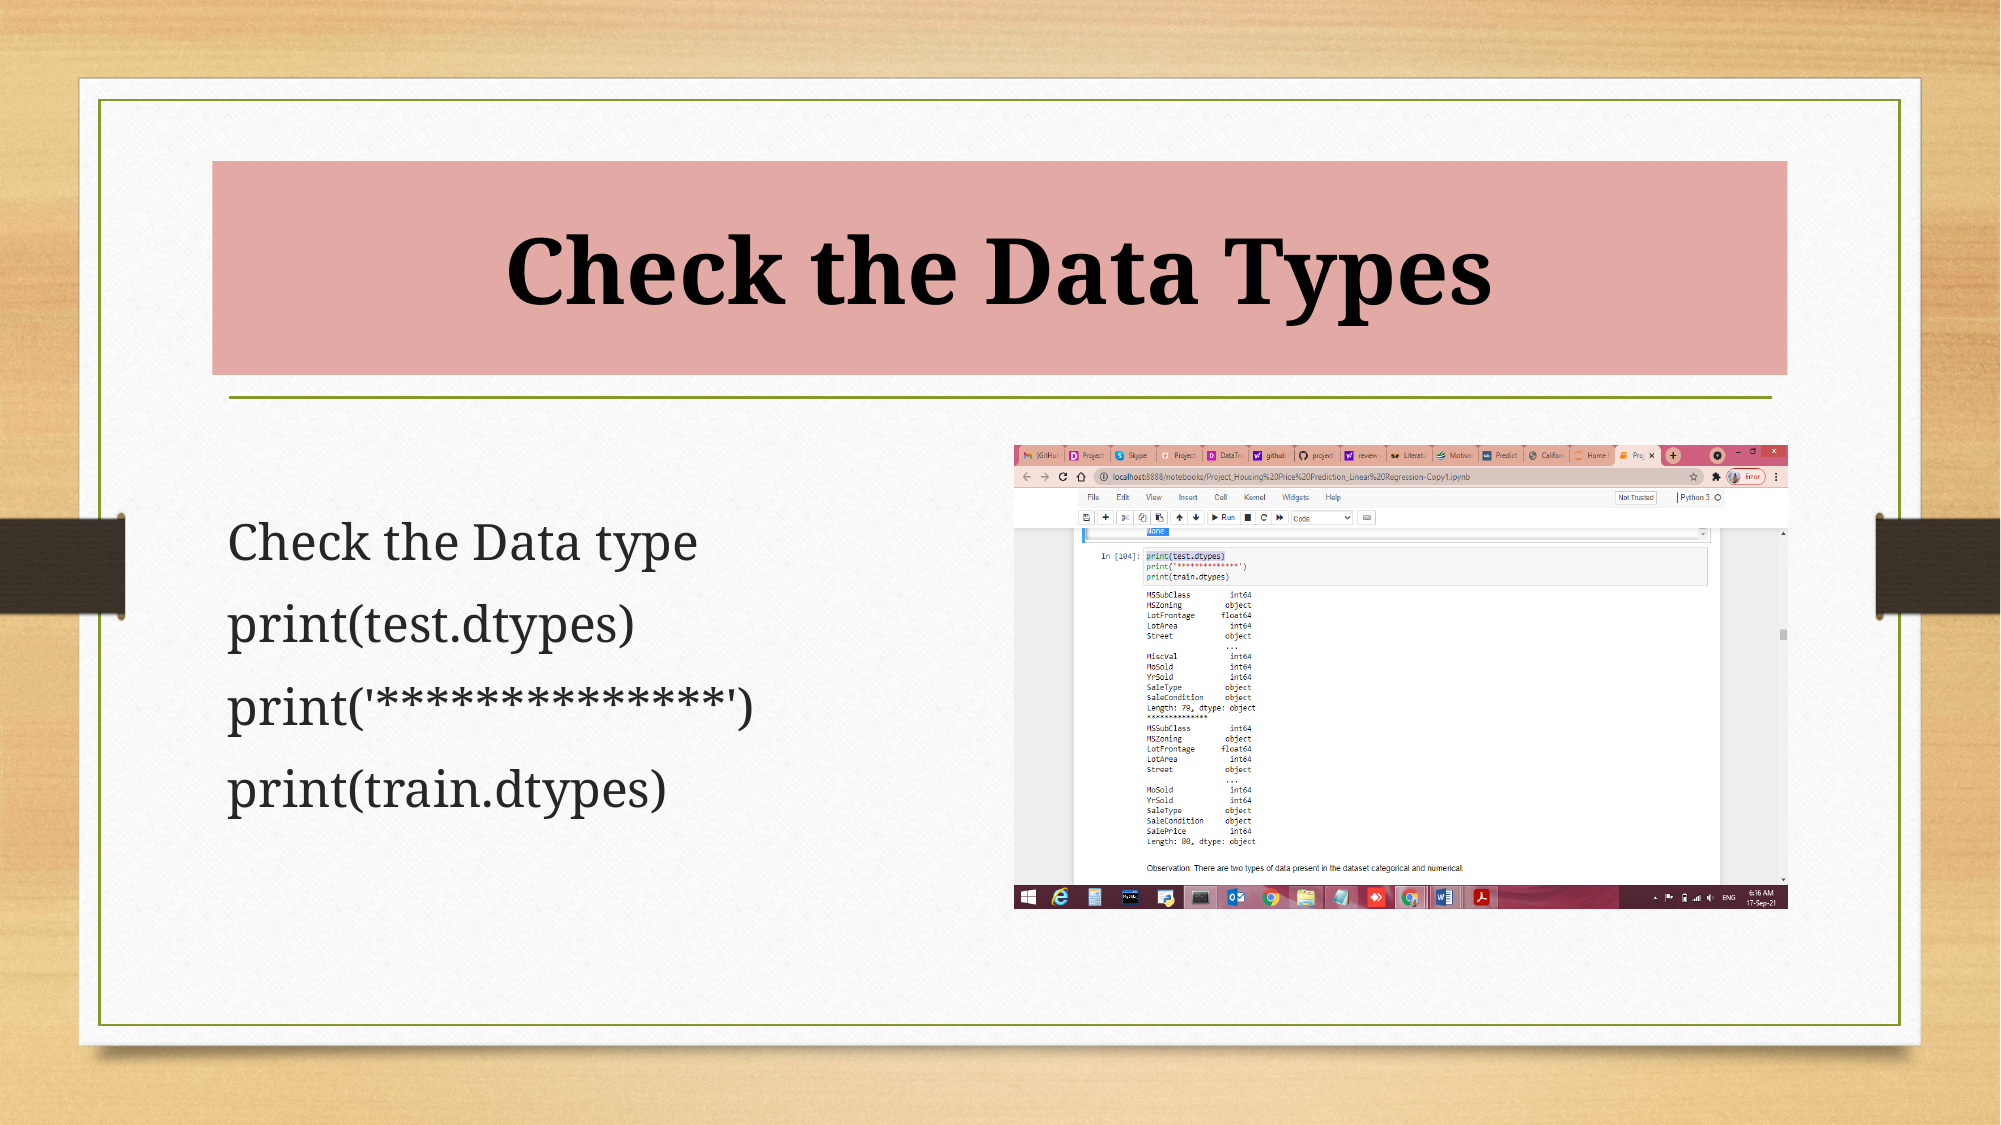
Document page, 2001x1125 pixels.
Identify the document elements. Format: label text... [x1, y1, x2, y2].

picture [0, 0, 2001, 1125]
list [1013, 445, 1789, 910]
title Check the Data Types [212, 161, 1788, 375]
list Check the Data type print(test.dtypes) print('**************') print(train.dtypes) [213, 420, 987, 963]
